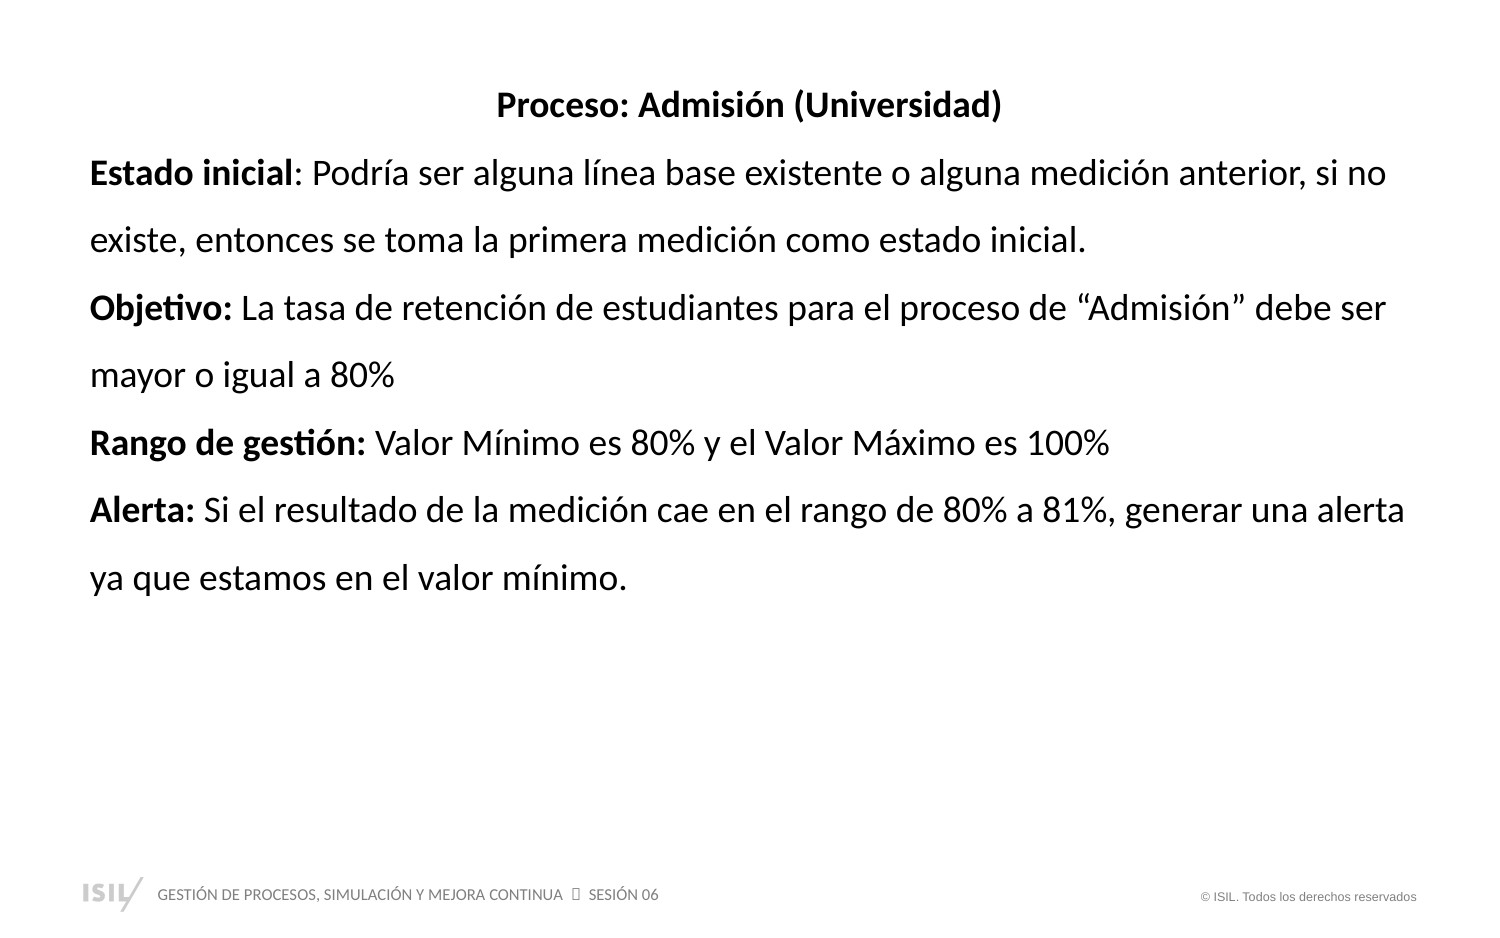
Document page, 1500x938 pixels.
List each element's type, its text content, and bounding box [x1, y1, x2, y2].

text_box Proceso: Admisión (Universidad) Estado inicial: Podría ser alguna línea base existente o alguna medición anterior, si no existe, entonces se toma la primera medición como estado inicial. Objetivo: La tasa de retención de estudiantes para el proceso de “Admisión” debe ser mayor o igual a 80% Rango de gestión: Valor Mínimo es 80% y el Valor Máximo es 100% Alerta: Si el resultado de la medición cae en el rango de 80% a 81%, generar una alerta ya que estamos en el valor mínimo. [89, 57, 1411, 666]
